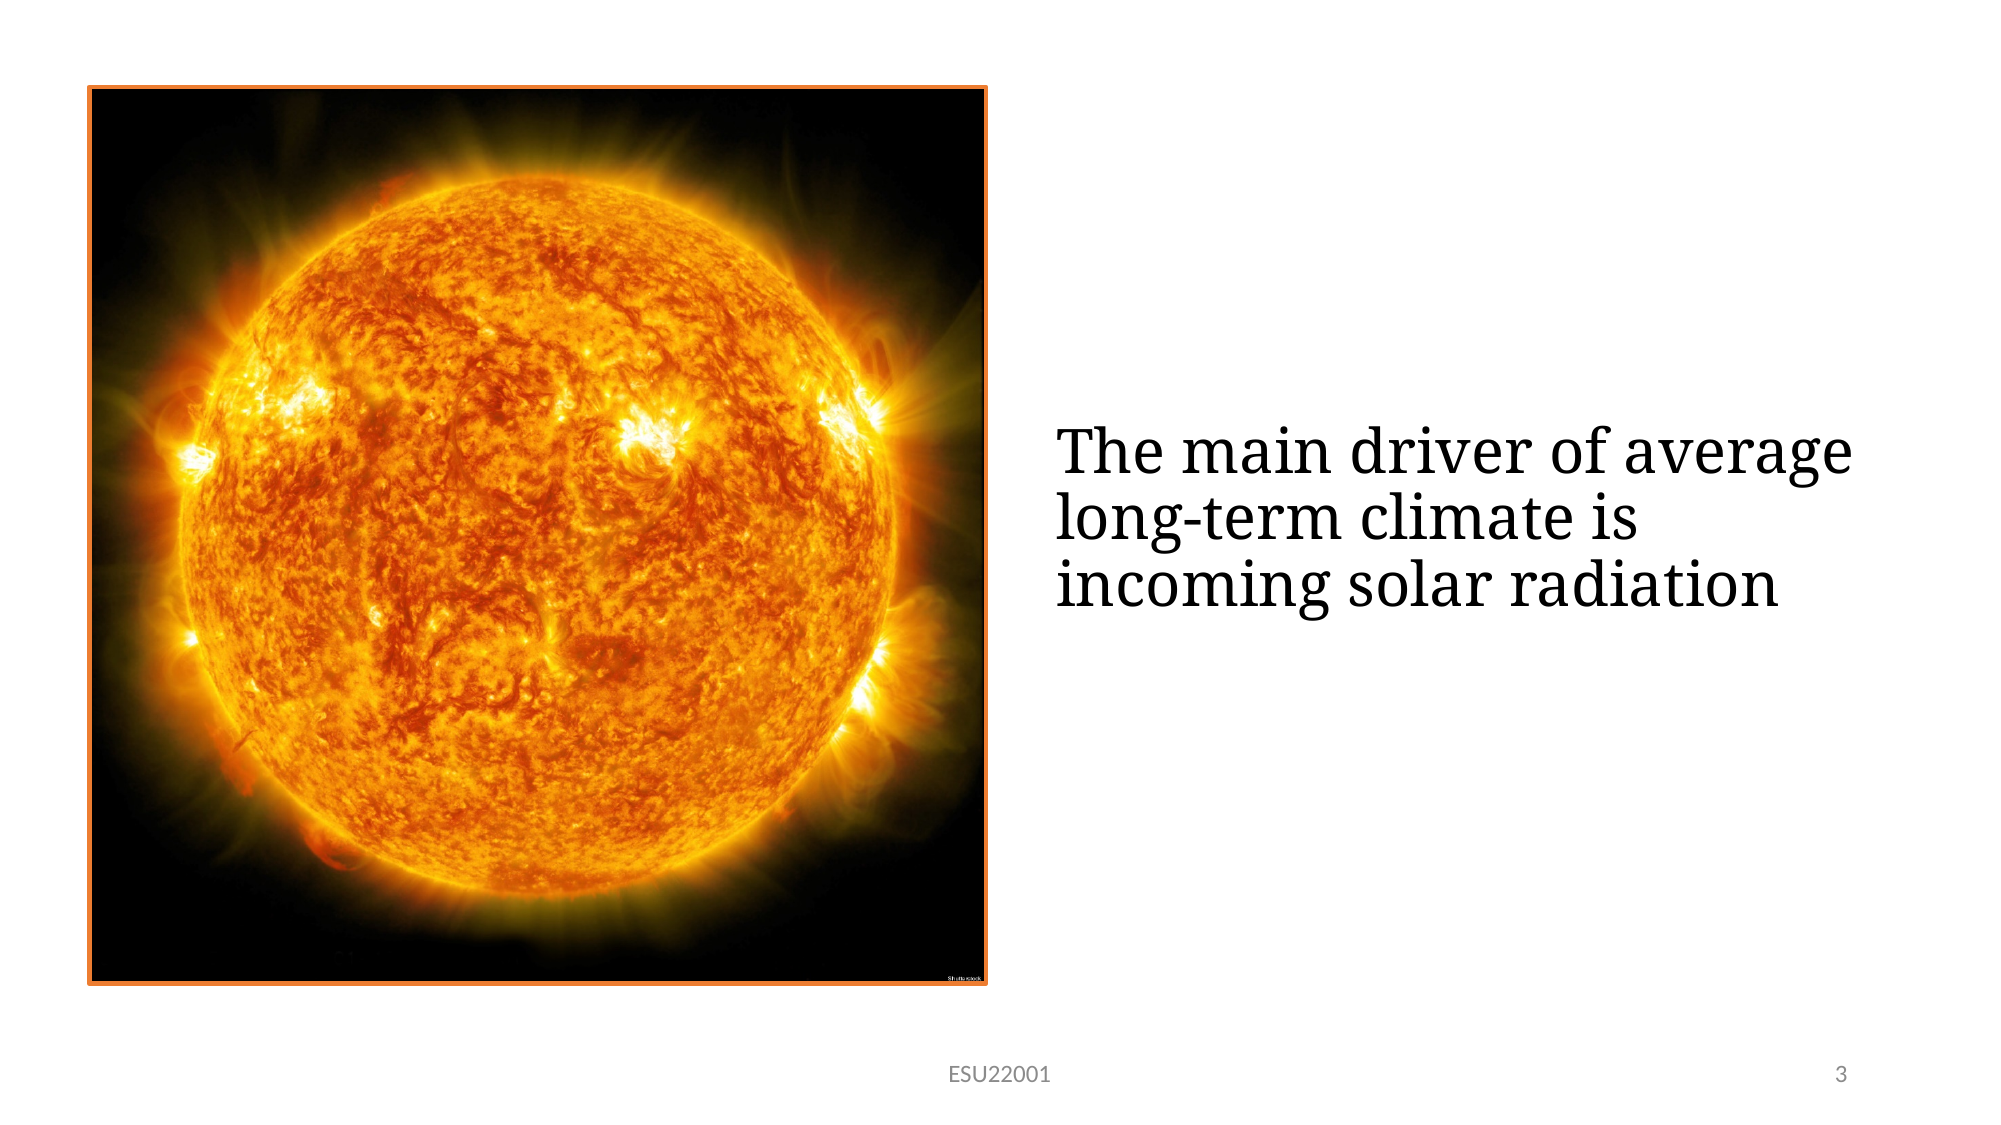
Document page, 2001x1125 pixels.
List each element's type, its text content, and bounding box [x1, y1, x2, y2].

footer ESU22001 [662, 1042, 1338, 1103]
title The main driver of average long-term climate is incoming solar radiation [1041, 411, 1888, 629]
picture [91, 89, 984, 982]
slide_number 3 [1412, 1042, 1863, 1103]
